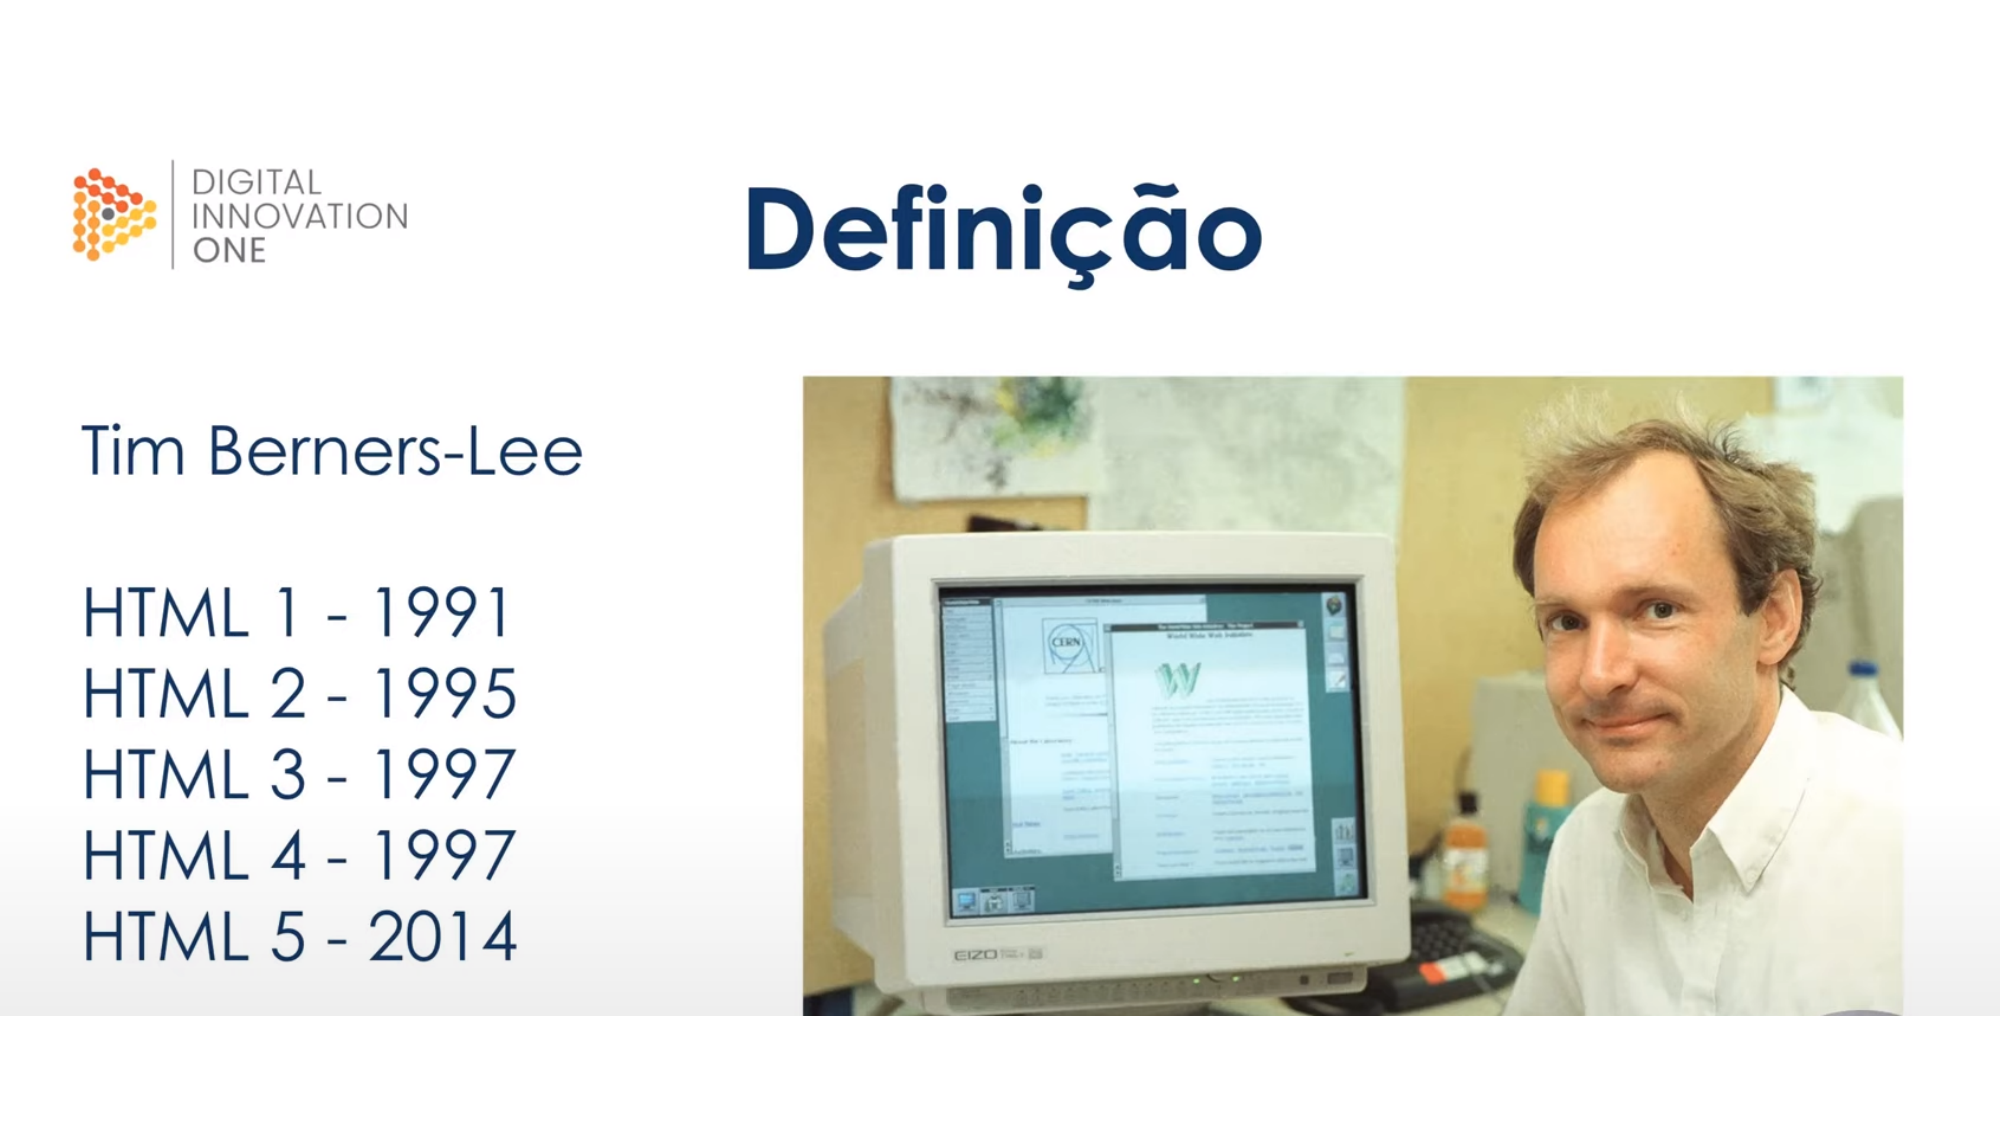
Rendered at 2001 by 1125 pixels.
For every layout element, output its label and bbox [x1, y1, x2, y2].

picture [0, 108, 2000, 1017]
